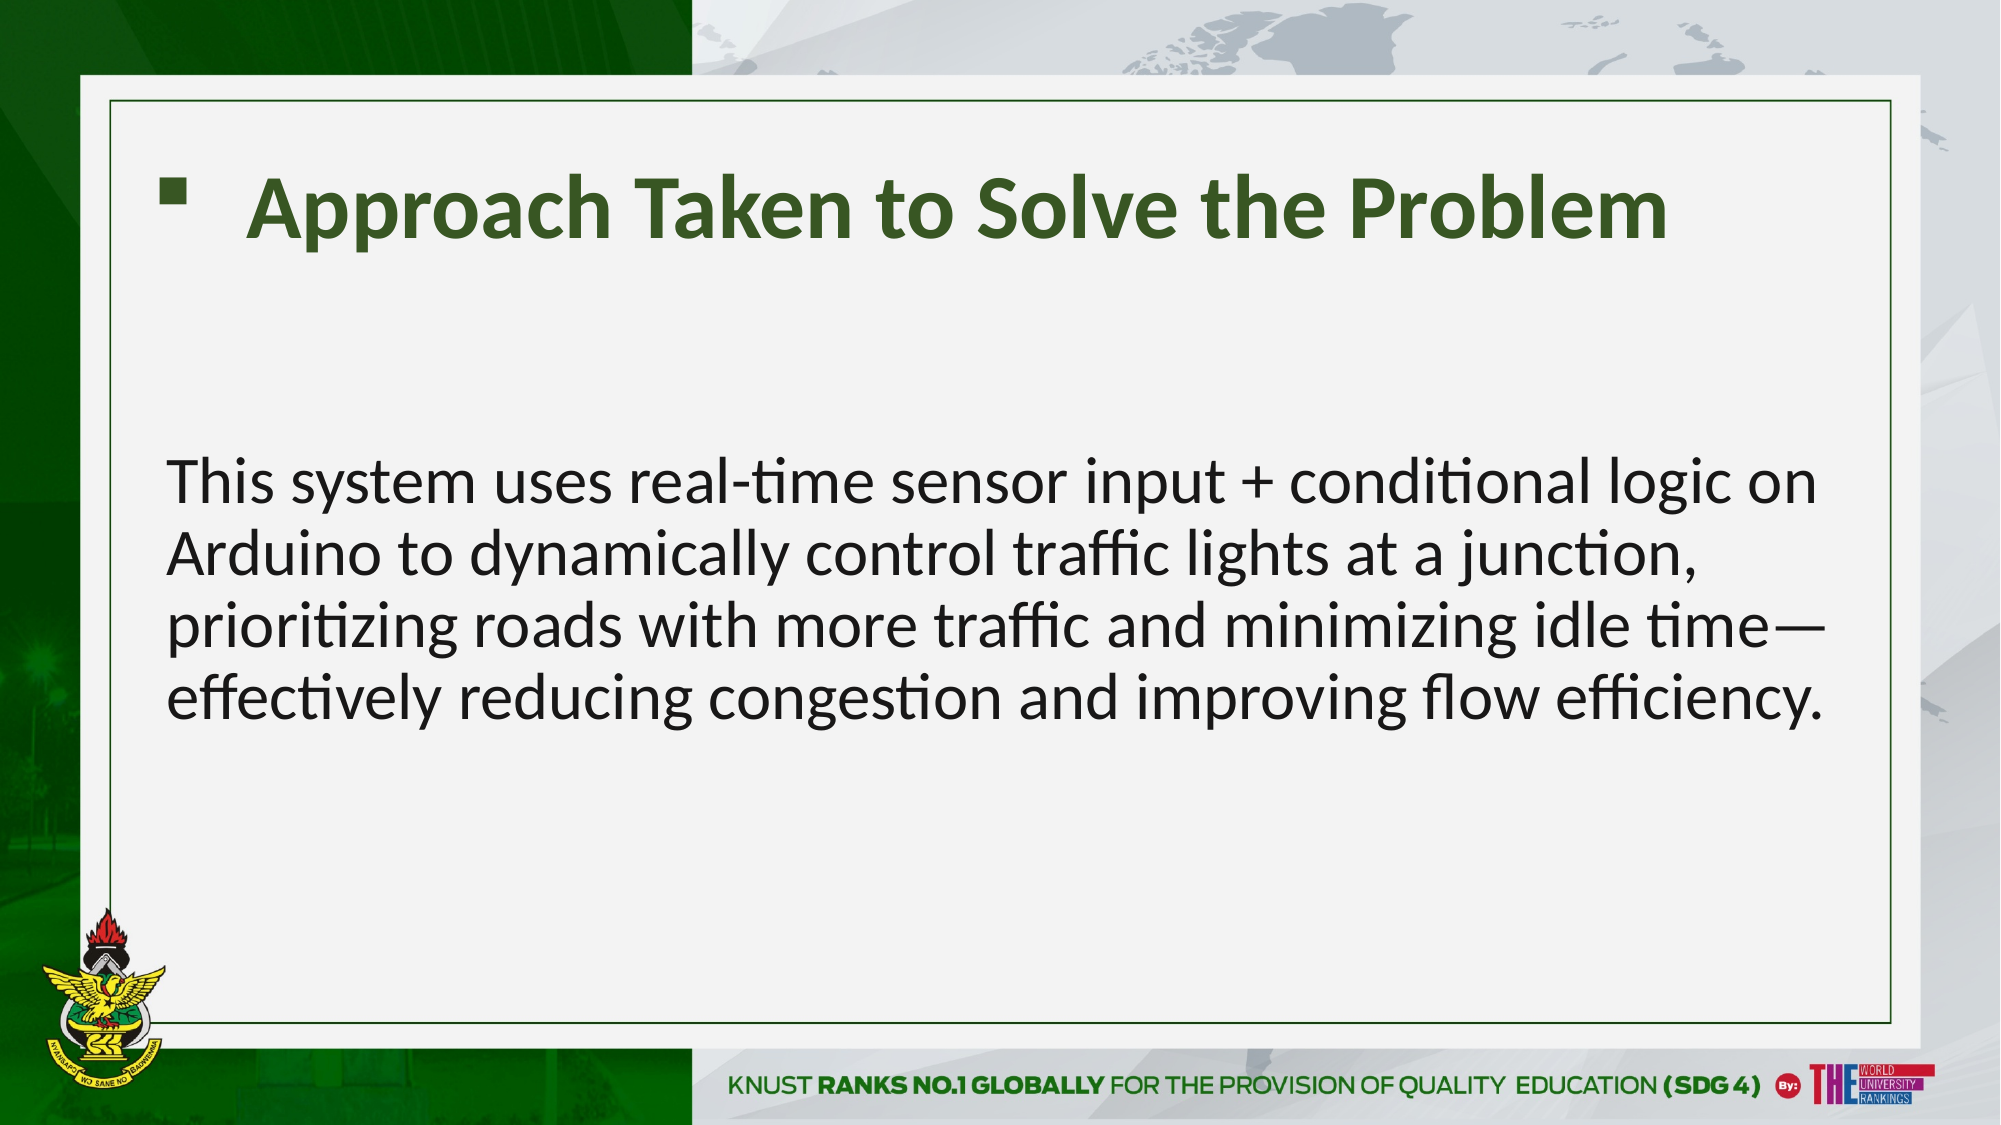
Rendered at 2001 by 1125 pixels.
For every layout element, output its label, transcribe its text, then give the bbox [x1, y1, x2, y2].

list This system uses real-time sensor input + conditional logic on Arduino to dynamically control traffic lights at a junction, prioritizing roads with more traffic and minimizing idle time—effectively reducing congestion and improving flow efficiency. [151, 438, 1877, 748]
picture [0, 0, 2001, 1125]
title Approach Taken to Solve the Problem [137, 99, 1863, 318]
